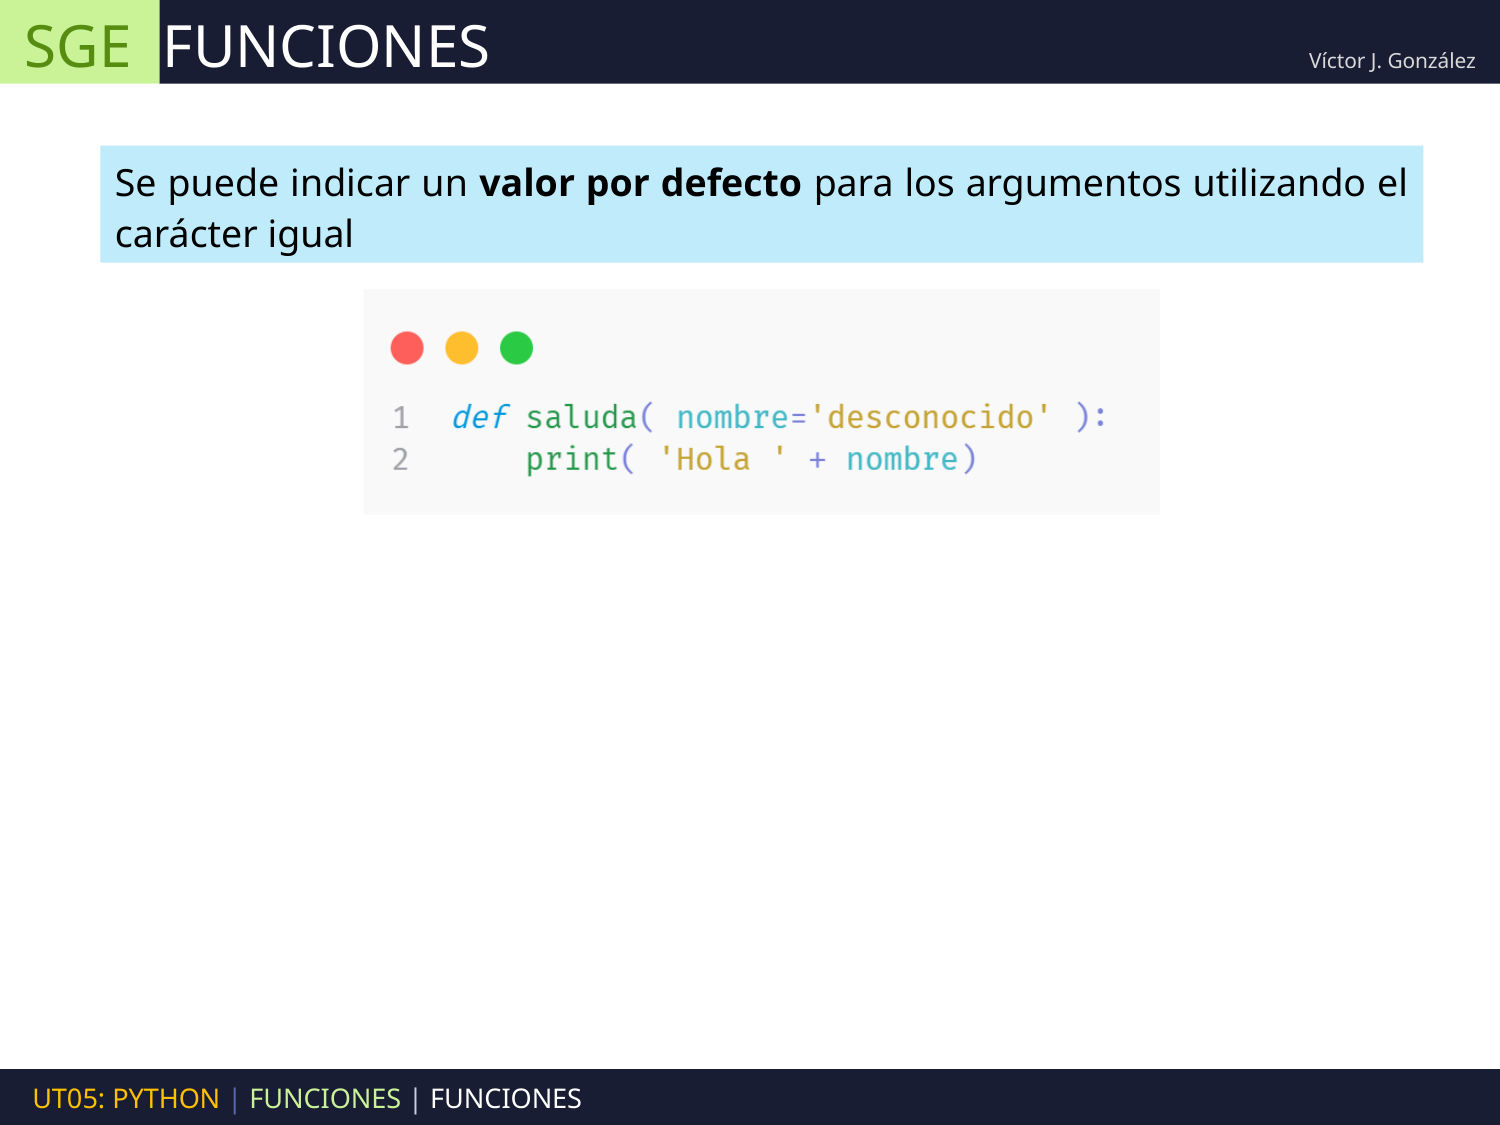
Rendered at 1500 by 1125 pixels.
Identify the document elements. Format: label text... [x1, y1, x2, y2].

text_box Se puede indicar un valor por defecto para los argumentos utilizando el carácter igual [100, 145, 1424, 263]
text_box FUNCIONES [148, 1, 506, 86]
text_box [0, 1067, 1500, 1125]
text_box UT05: PYTHON | FUNCIONES | FUNCIONES [17, 1073, 1500, 1122]
picture [363, 289, 1161, 515]
text_box [0, 0, 161, 86]
text_box Víctor J. González [1294, 40, 1491, 80]
text_box [161, 0, 1500, 86]
text_box SGE [10, 1, 147, 86]
